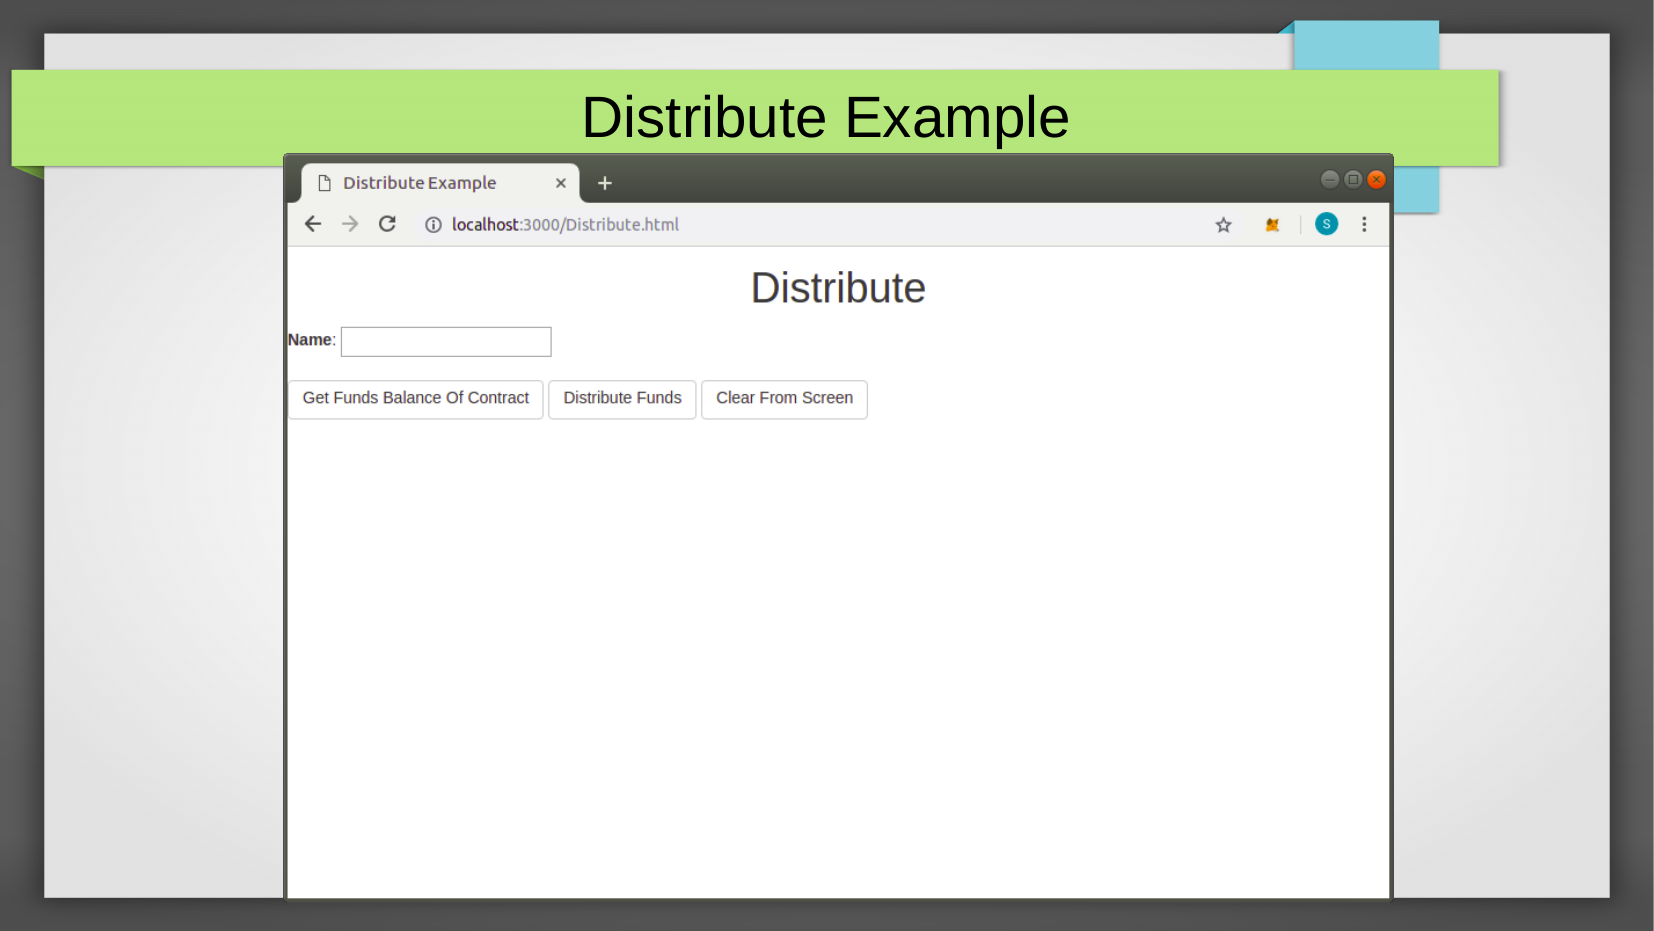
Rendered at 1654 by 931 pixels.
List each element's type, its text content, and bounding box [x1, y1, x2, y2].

text_box Distribute Example [82, 37, 1571, 192]
picture [0, 0, 1654, 931]
